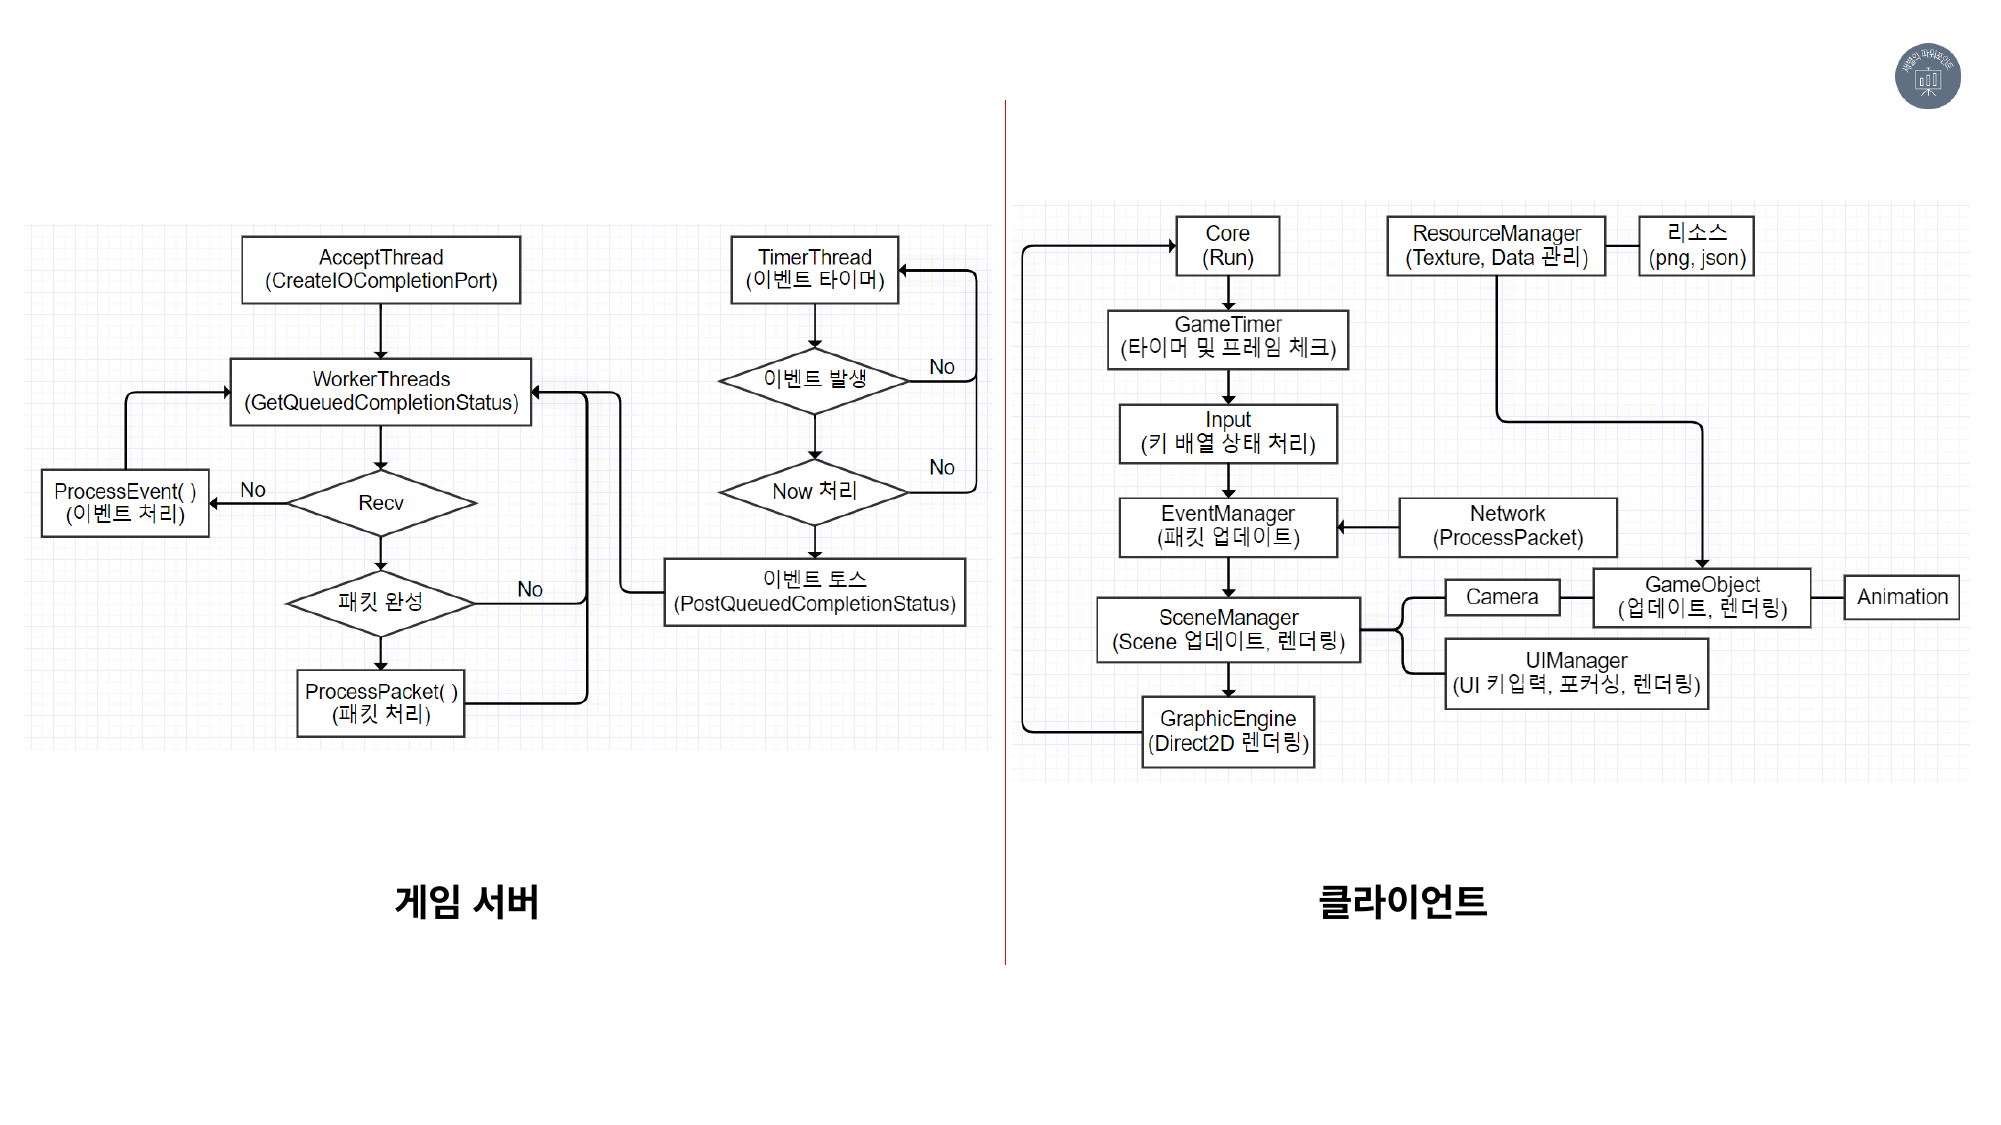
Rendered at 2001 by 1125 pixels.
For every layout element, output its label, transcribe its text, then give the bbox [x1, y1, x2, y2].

picture [1895, 43, 1961, 109]
picture [24, 224, 993, 751]
text_box 게임 서버 [392, 877, 555, 925]
text_box 클라이언트 [1316, 877, 1517, 925]
picture [1012, 200, 1970, 784]
